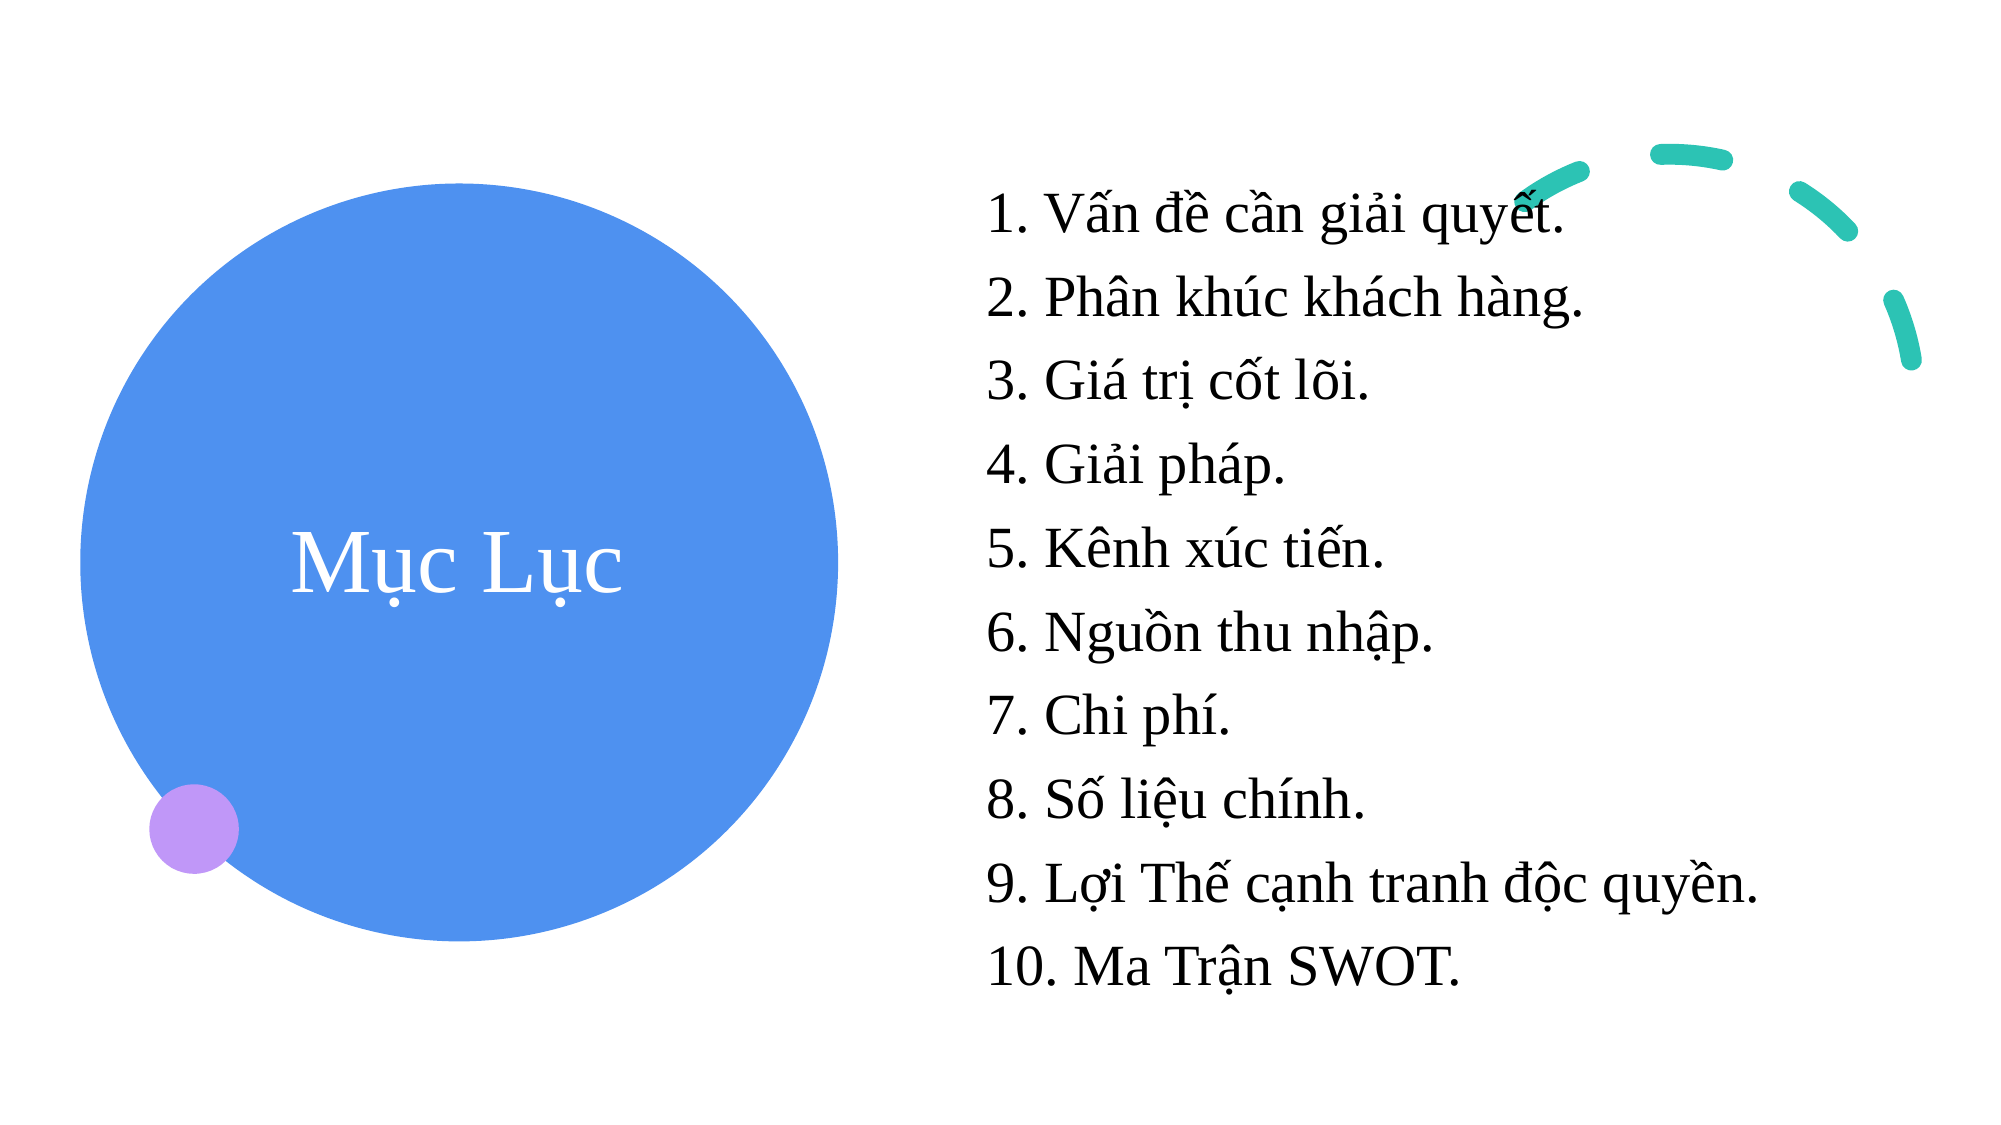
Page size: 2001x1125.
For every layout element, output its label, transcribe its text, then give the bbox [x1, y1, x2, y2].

title Mục Lục [191, 229, 723, 897]
list 1. Vấn đề cần giải quyết. 2. Phân khúc khách hàng. 3. Giá trị cốt lõi. 4. Giải pháp. 5. Kênh xúc tiến. 6. Nguồn thu nhập. 7. Chi phí. 8. Số liệu chính. 9. Lợi Thế cạnh tranh độc quyền. 10. Ma Trận SWOT. [971, 146, 2000, 1035]
